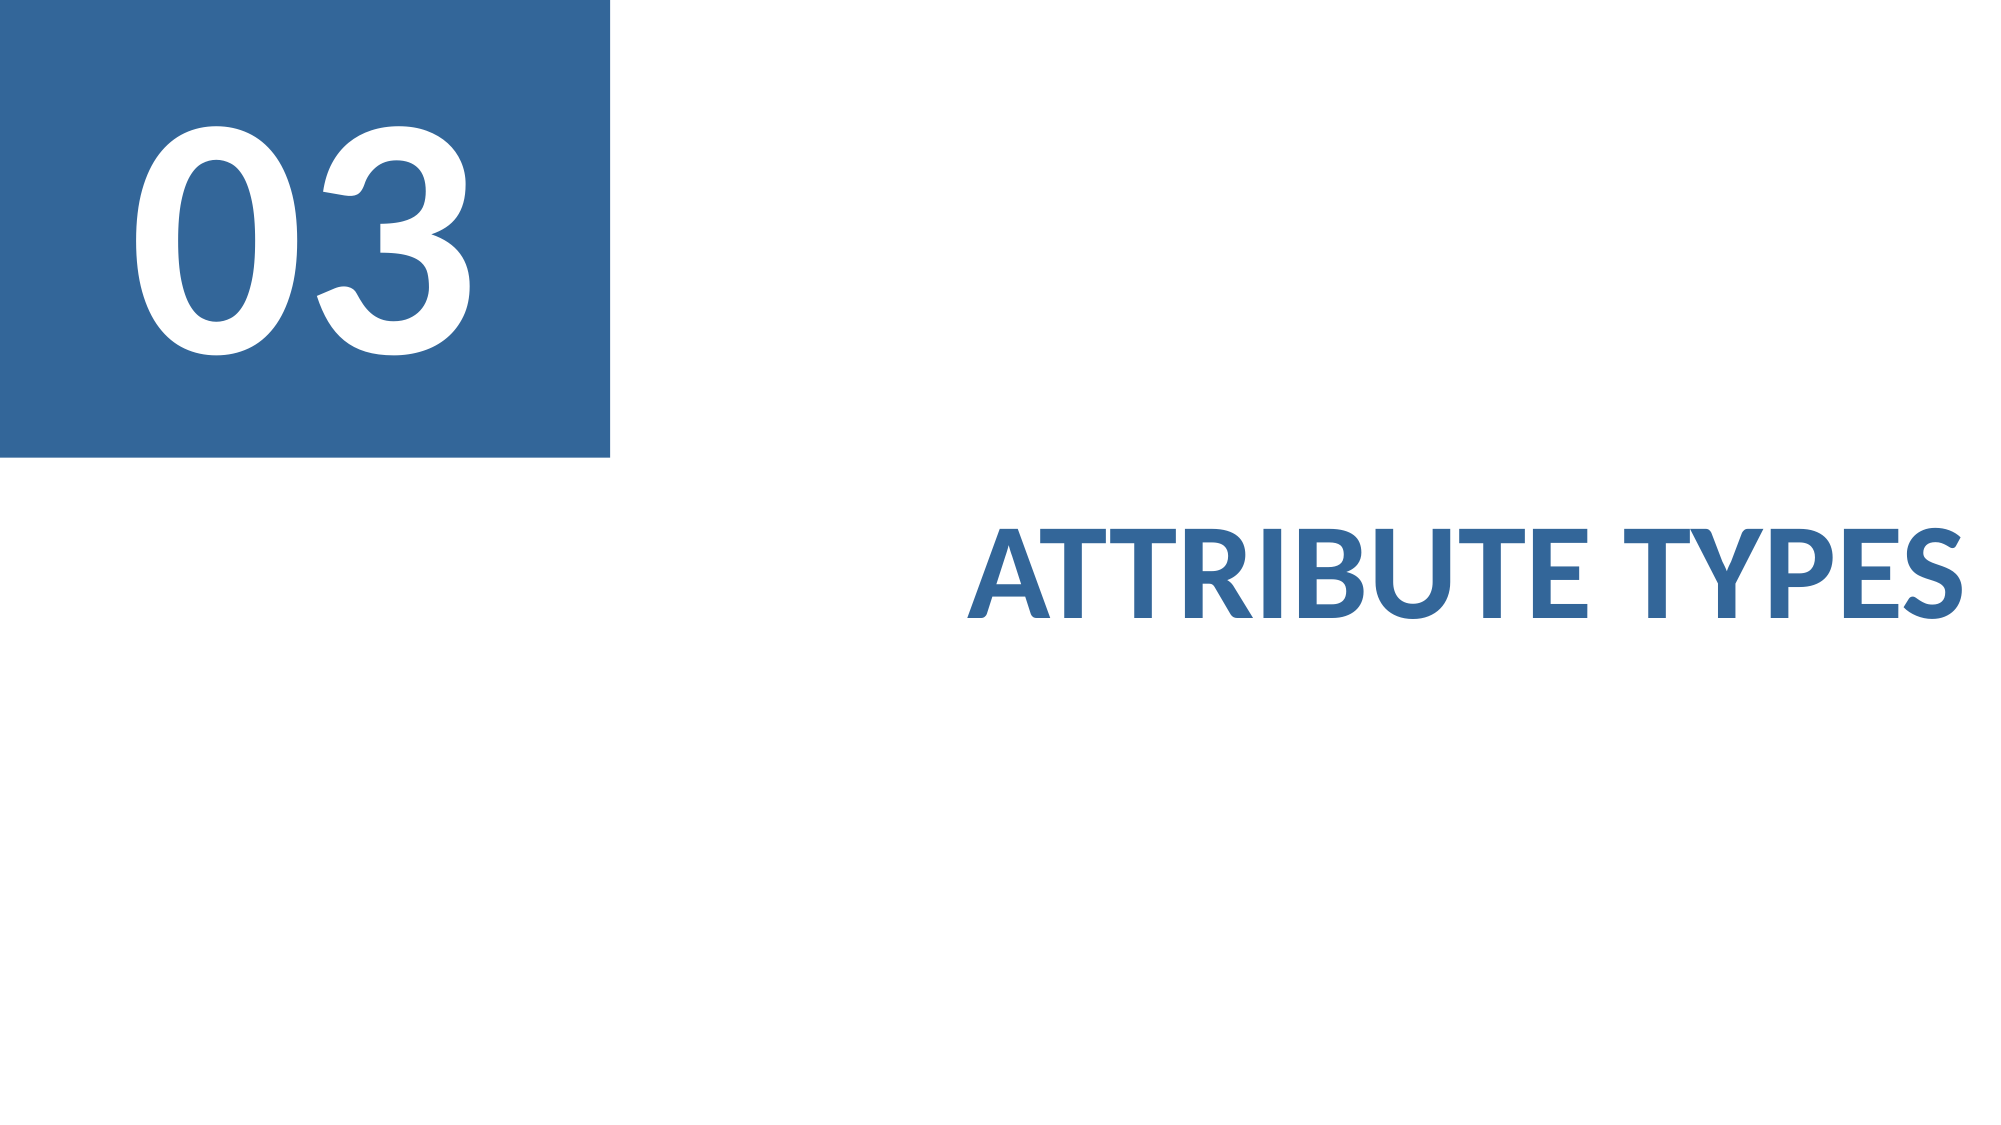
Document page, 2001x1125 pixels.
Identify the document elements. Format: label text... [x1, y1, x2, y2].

title Attribute Types [498, 473, 1984, 1025]
list 03 [0, 0, 611, 458]
